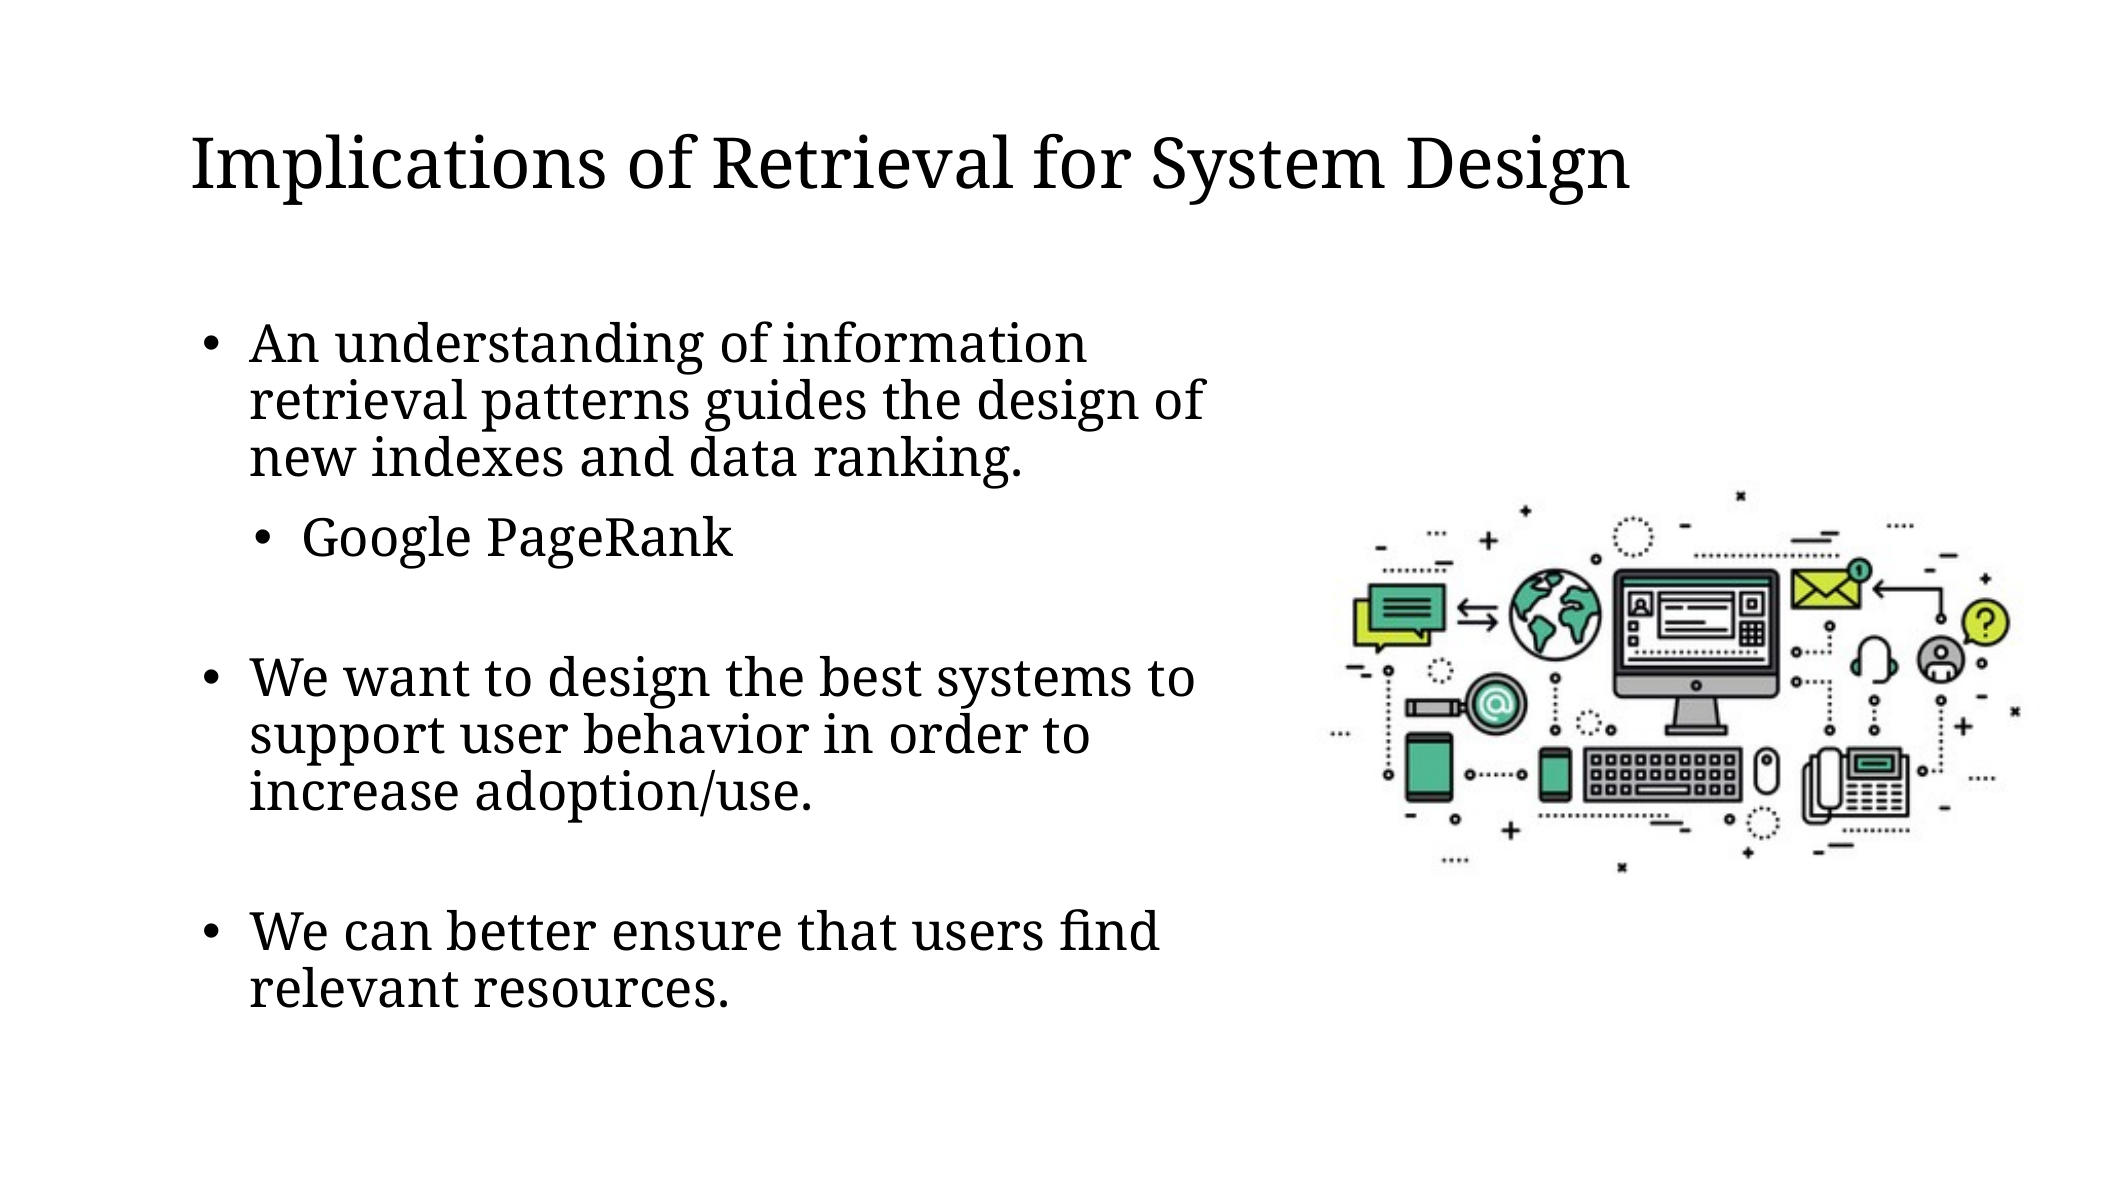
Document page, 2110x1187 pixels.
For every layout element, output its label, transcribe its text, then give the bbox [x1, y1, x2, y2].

list An understanding of information retrieval patterns guides the design of new indexes and data ranking. Google PageRank We want to design the best systems to support user behavior in order to increase adoption/use. We can better ensure that users find relevant resources. [175, 309, 1230, 1109]
picture [1267, 416, 2055, 906]
title Implications of Retrieval for System Design [175, 101, 1935, 231]
